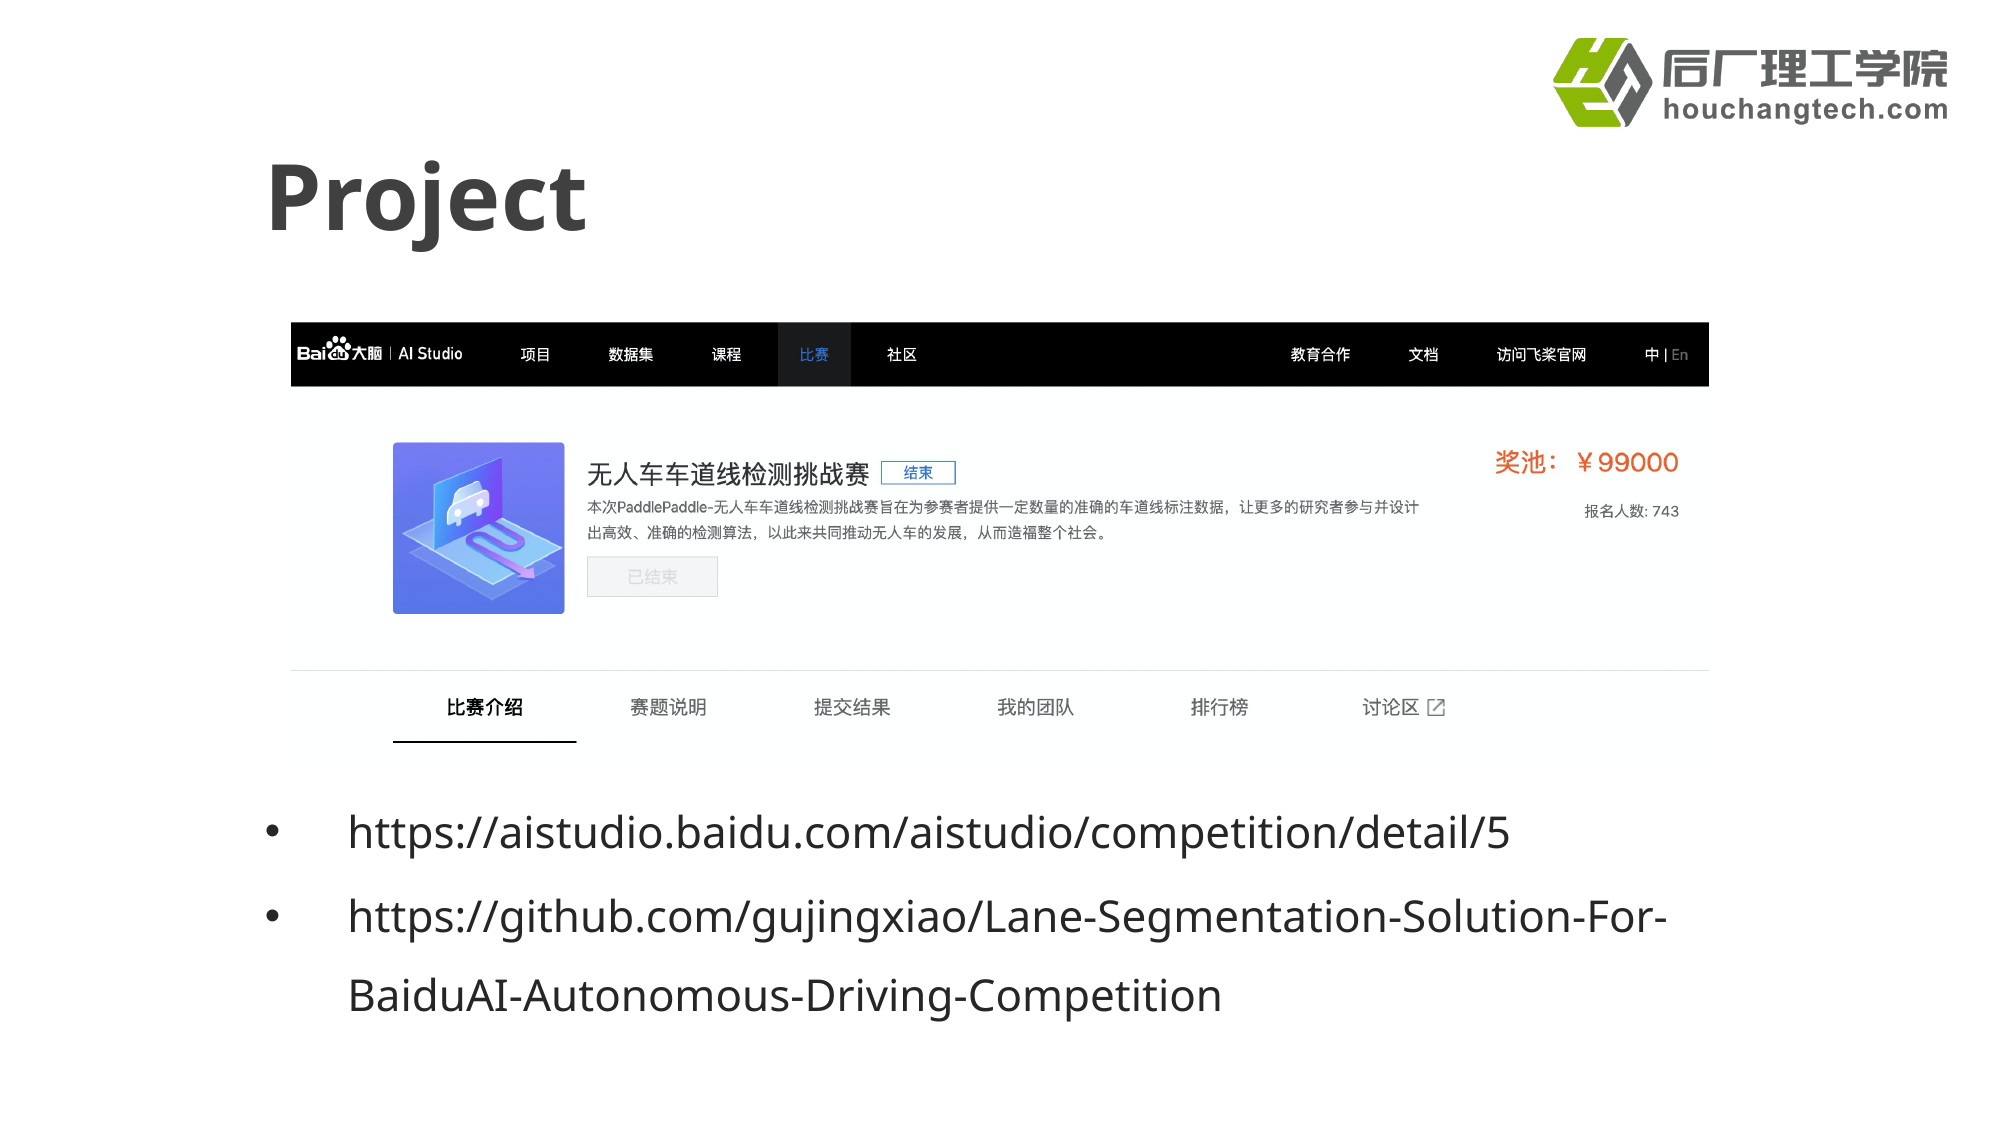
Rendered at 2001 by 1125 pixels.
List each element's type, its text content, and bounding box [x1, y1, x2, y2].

picture [1553, 38, 1947, 127]
picture [290, 321, 1709, 776]
subtitle https://aistudio.baidu.com/aistudio/competition/detail/5 https://github.com/gujingxiao/Lane-Segmentation-Solution-For-BaiduAI-Autonomous-Driving-Competition [249, 373, 1750, 1038]
title Project [249, 118, 1750, 257]
